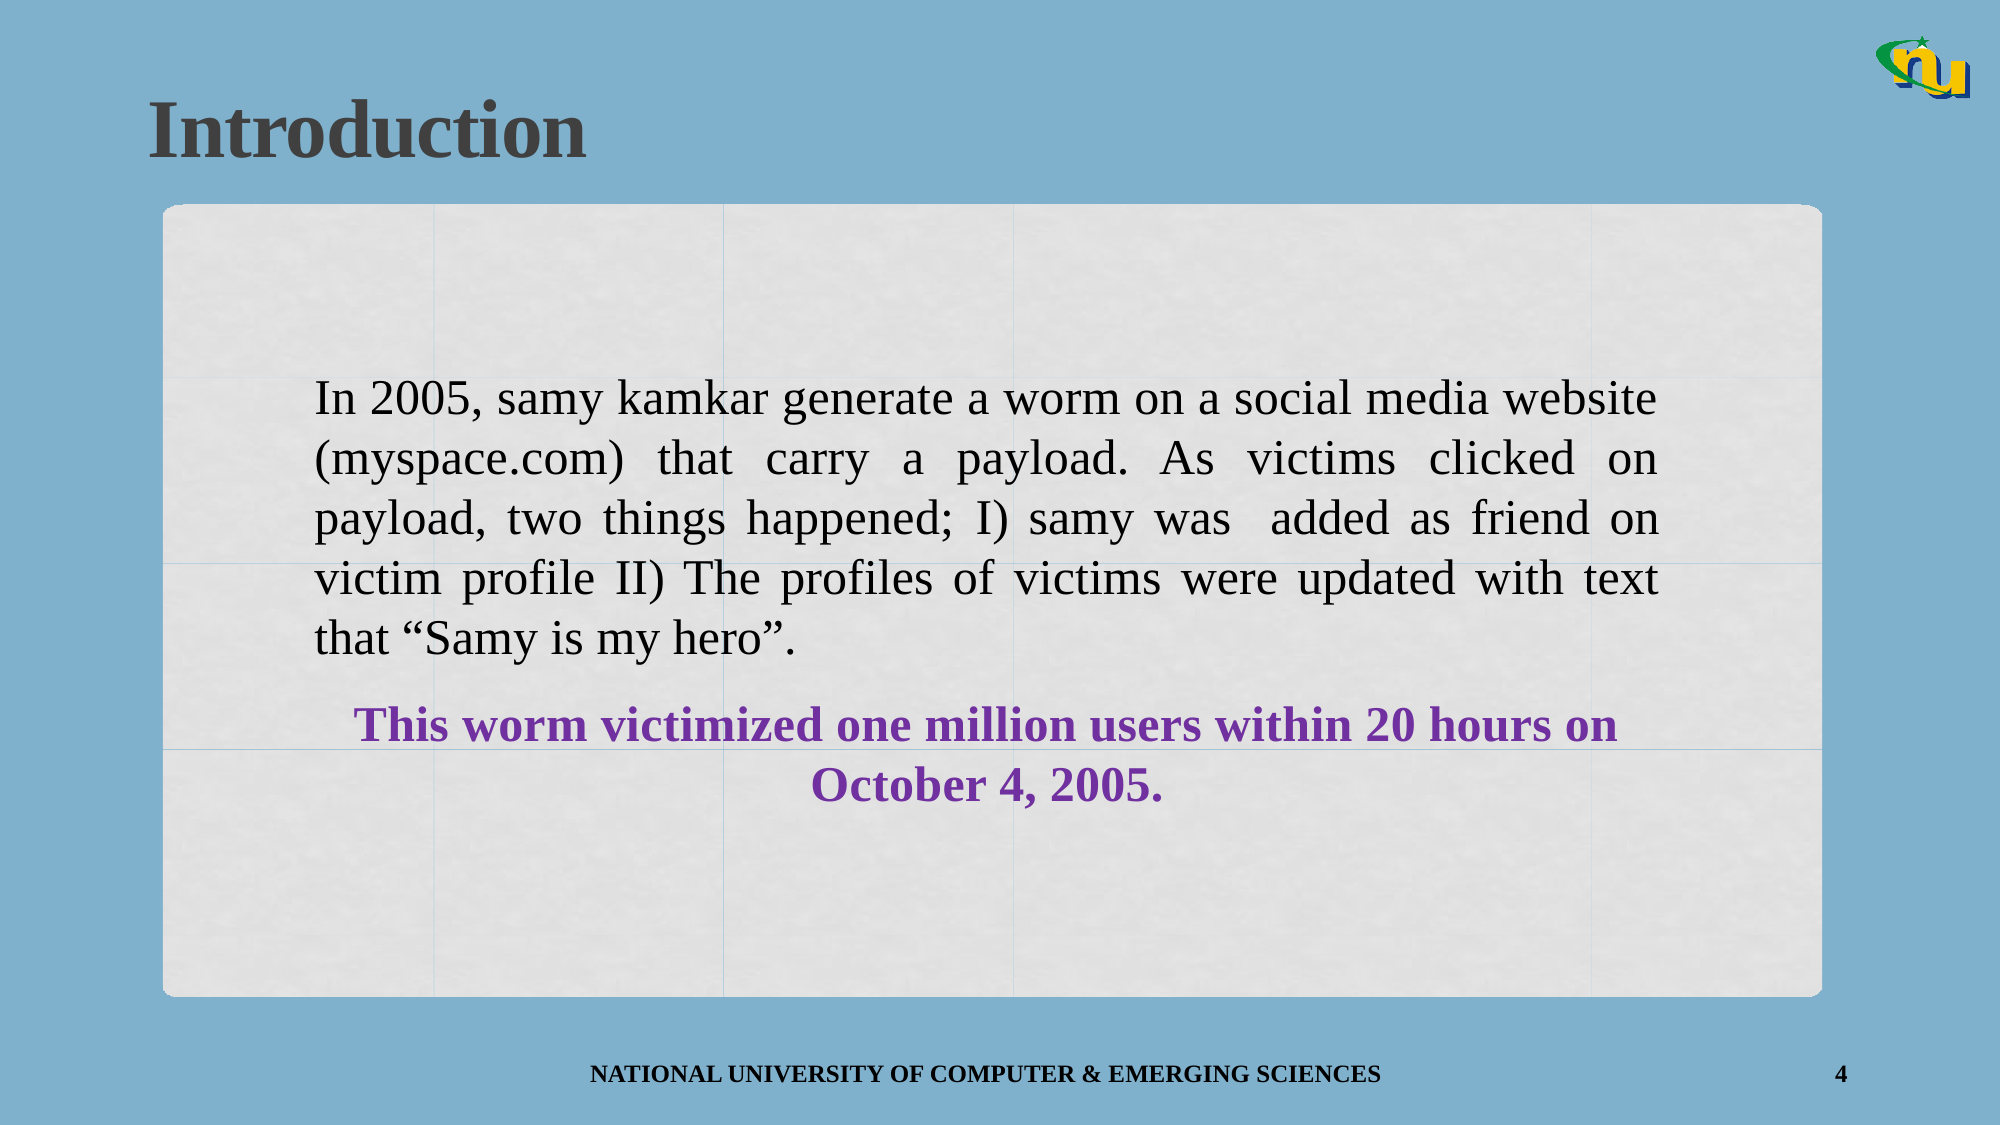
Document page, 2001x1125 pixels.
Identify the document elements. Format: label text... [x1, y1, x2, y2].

footer NATIONAL UNIVERSITY OF COMPUTER & EMERGING SCIENCES [559, 1042, 1413, 1103]
slide_number 4 [1413, 1042, 1863, 1103]
text_box [162, 203, 1823, 997]
picture [1866, 24, 1987, 108]
text_box Introduction [132, 0, 1595, 182]
text_box In 2005, samy kamkar generate a worm on a social media website (myspace.com) that carry a payload. As victims clicked on payload, two things happened; I) samy was added as friend on victim profile II) The profiles of victims were updated with text that “Samy is my hero”. This worm victimized one million users within 20 hours on October 4, 2005. [312, 350, 1661, 812]
